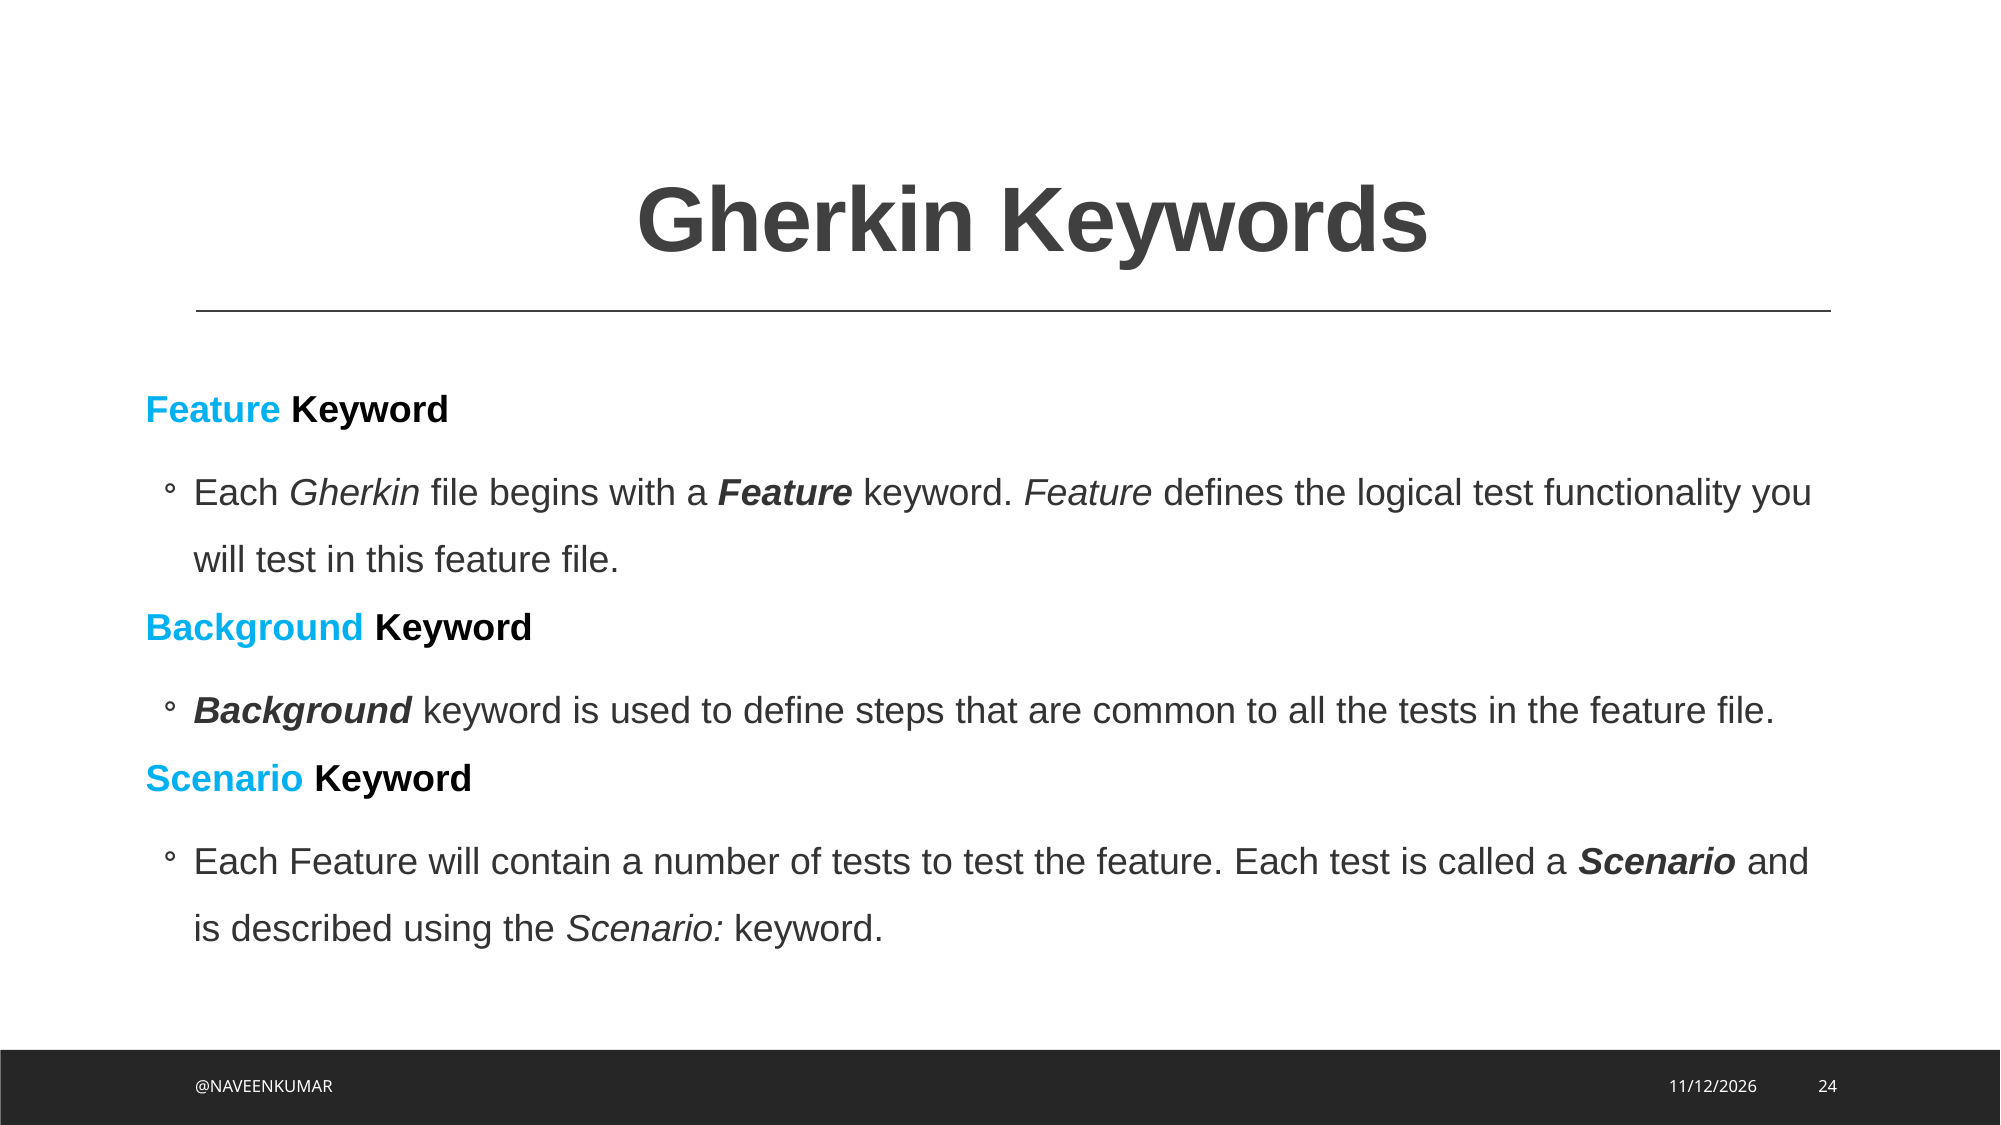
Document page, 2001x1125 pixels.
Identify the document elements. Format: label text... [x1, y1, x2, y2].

footer @NAVEENKUMAR [180, 1057, 1299, 1118]
title Gherkin Keywords [111, 40, 1957, 279]
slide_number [1348, 1057, 1773, 1118]
slide_number 24 [1803, 1057, 1932, 1118]
list Feature Keyword Each Gherkin file begins with a Feature keyword. Feature defines the logical test functionality you will test in this feature file. Background Keyword Background keyword is used to define steps that are common to all the tests in the feature file. Scenario Keyword Each Feature will contain a number of tests to test the feature. Each test is called a Scenario and is described using the Scenario: keyword. [130, 354, 1818, 950]
